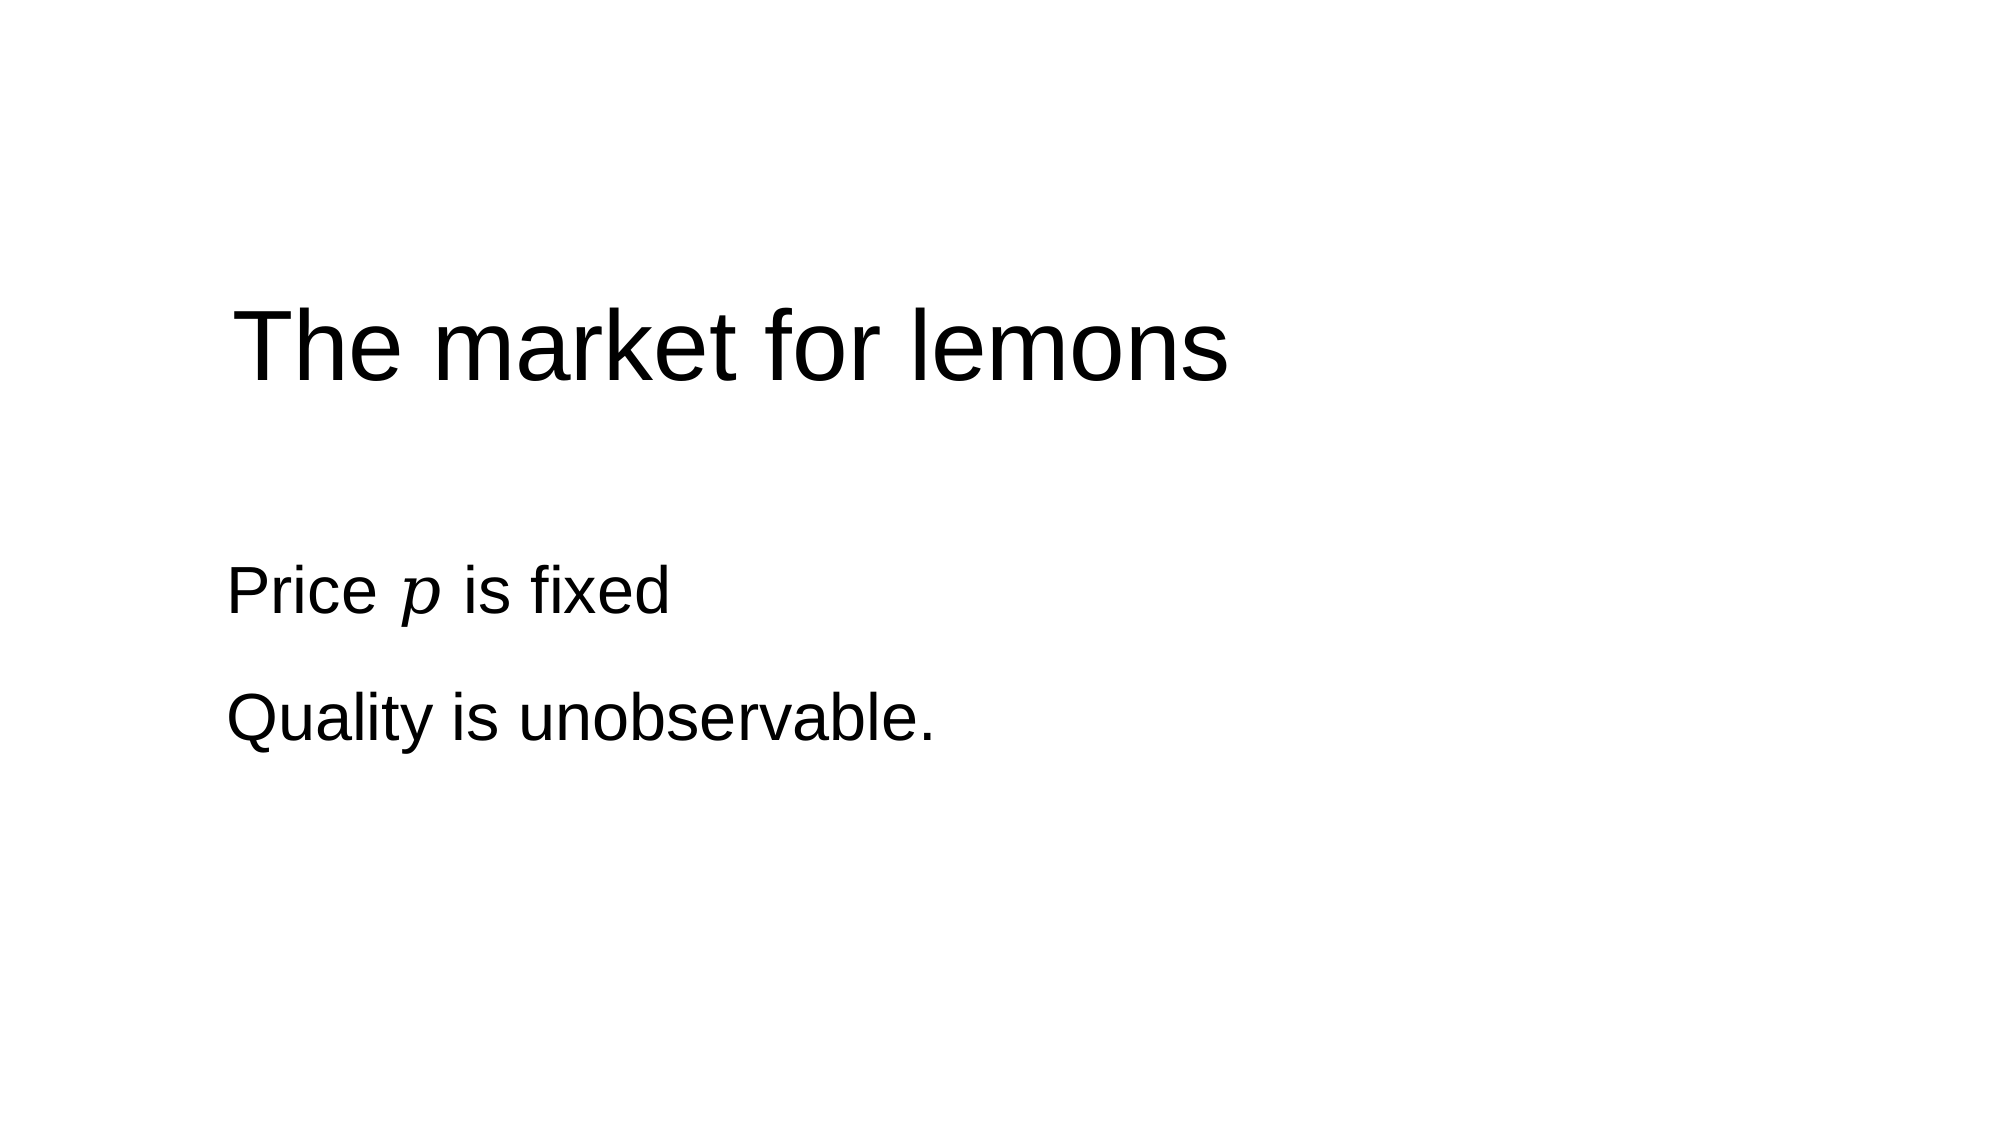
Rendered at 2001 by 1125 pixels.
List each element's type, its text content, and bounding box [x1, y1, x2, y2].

list Price 𝑝 is fixed Quality is unobservable. [211, 523, 2000, 716]
text_box The market for lemons [217, 272, 1247, 408]
